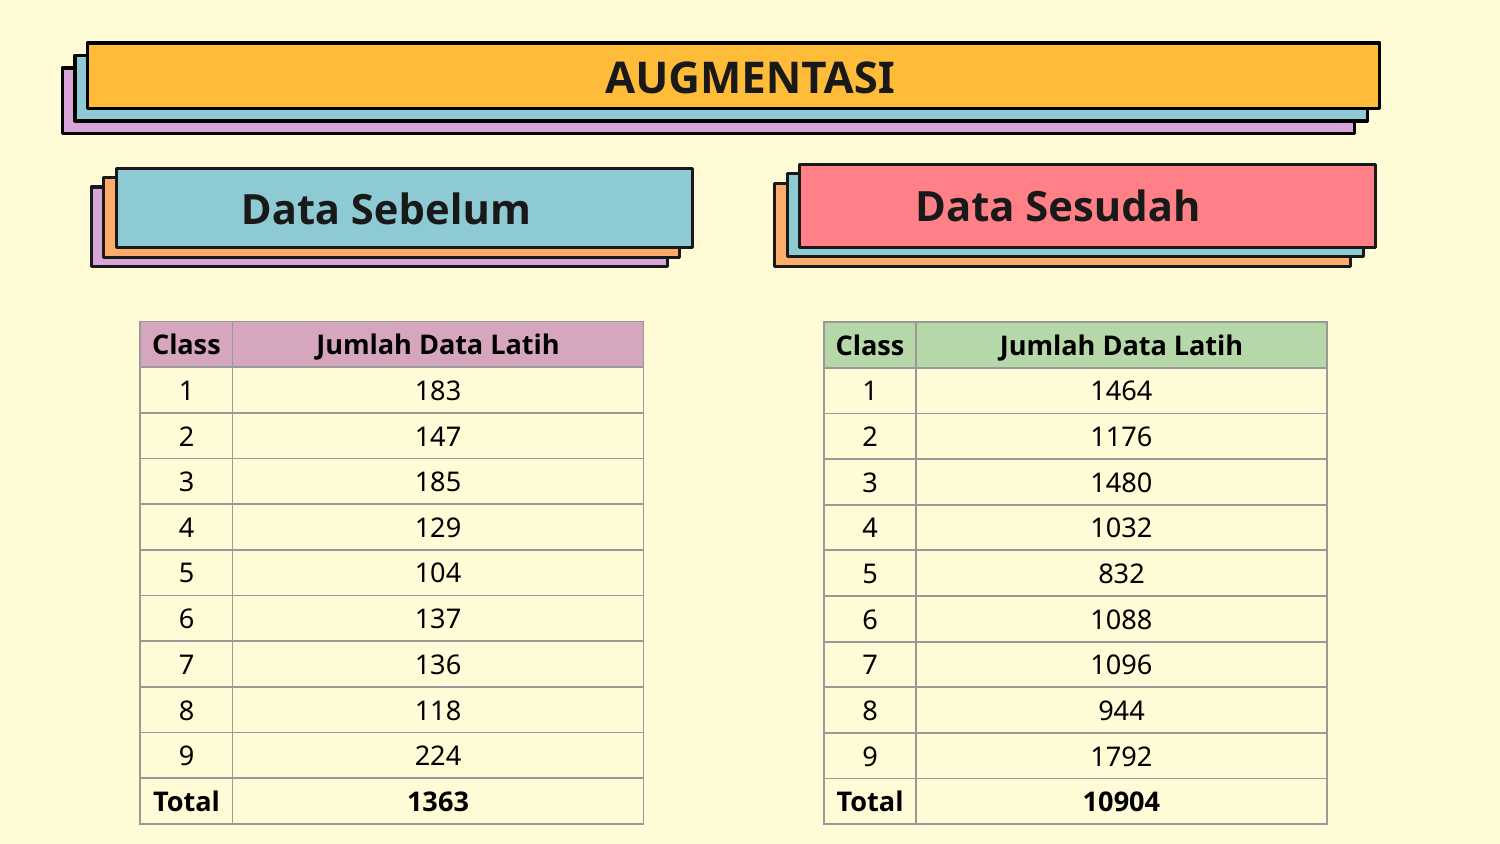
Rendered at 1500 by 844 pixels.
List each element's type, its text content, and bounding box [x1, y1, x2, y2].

table_cell 2 [141, 414, 232, 458]
table_cell 224 [233, 733, 643, 777]
text_box AUGMENTASI [87, 42, 1413, 109]
table_cell 1363 [233, 779, 643, 823]
table_cell 137 [233, 596, 643, 640]
table_cell Total [141, 779, 232, 823]
text_box [787, 173, 1364, 257]
table_header Jumlah Data Latih [233, 322, 643, 366]
table_cell 9 [825, 734, 915, 778]
table_cell 1032 [917, 506, 1326, 549]
table_cell 1 [825, 369, 915, 413]
table_cell 5 [141, 551, 232, 595]
text_box [91, 186, 668, 267]
text_box [75, 55, 1368, 122]
table_header Class [825, 323, 915, 367]
text_box [774, 183, 1351, 267]
table_cell 8 [825, 688, 915, 732]
text_box [799, 164, 1376, 248]
table_cell 1464 [917, 369, 1326, 413]
table_cell 4 [141, 505, 232, 549]
text_box [62, 67, 1355, 134]
table_cell 1 [141, 368, 232, 412]
table_cell 832 [917, 551, 1326, 595]
text_box [103, 177, 680, 258]
table_cell 1480 [917, 460, 1326, 504]
table_cell 7 [141, 642, 232, 686]
table_cell 4 [825, 506, 915, 549]
table_cell Total [825, 779, 915, 823]
table_cell 9 [141, 733, 232, 777]
table_cell 147 [233, 414, 643, 458]
table_cell 6 [141, 596, 232, 640]
table_cell 2 [825, 414, 915, 458]
table_header Class [141, 322, 232, 366]
table_cell 8 [141, 688, 232, 732]
table_cell 129 [233, 505, 643, 549]
table_cell 1176 [917, 414, 1326, 458]
table_cell 944 [917, 688, 1326, 732]
text_box Data Sesudah [900, 171, 1299, 239]
table_cell 1088 [917, 597, 1326, 641]
table_cell 10904 [917, 779, 1326, 823]
table_cell 183 [233, 368, 643, 412]
table_cell 104 [233, 551, 643, 595]
table_cell 7 [825, 643, 915, 686]
table_header Jumlah Data Latih [917, 323, 1326, 367]
table_cell 136 [233, 642, 643, 686]
table_cell 5 [825, 551, 915, 595]
table_cell 118 [233, 688, 643, 732]
table_cell 3 [141, 459, 232, 503]
text_box [116, 168, 693, 248]
table_cell 1792 [917, 734, 1326, 778]
text_box Data Sebelum [225, 174, 636, 243]
table_cell 1096 [917, 643, 1326, 686]
table_cell 3 [825, 460, 915, 504]
table_cell 185 [233, 459, 643, 503]
table_cell 6 [825, 597, 915, 641]
